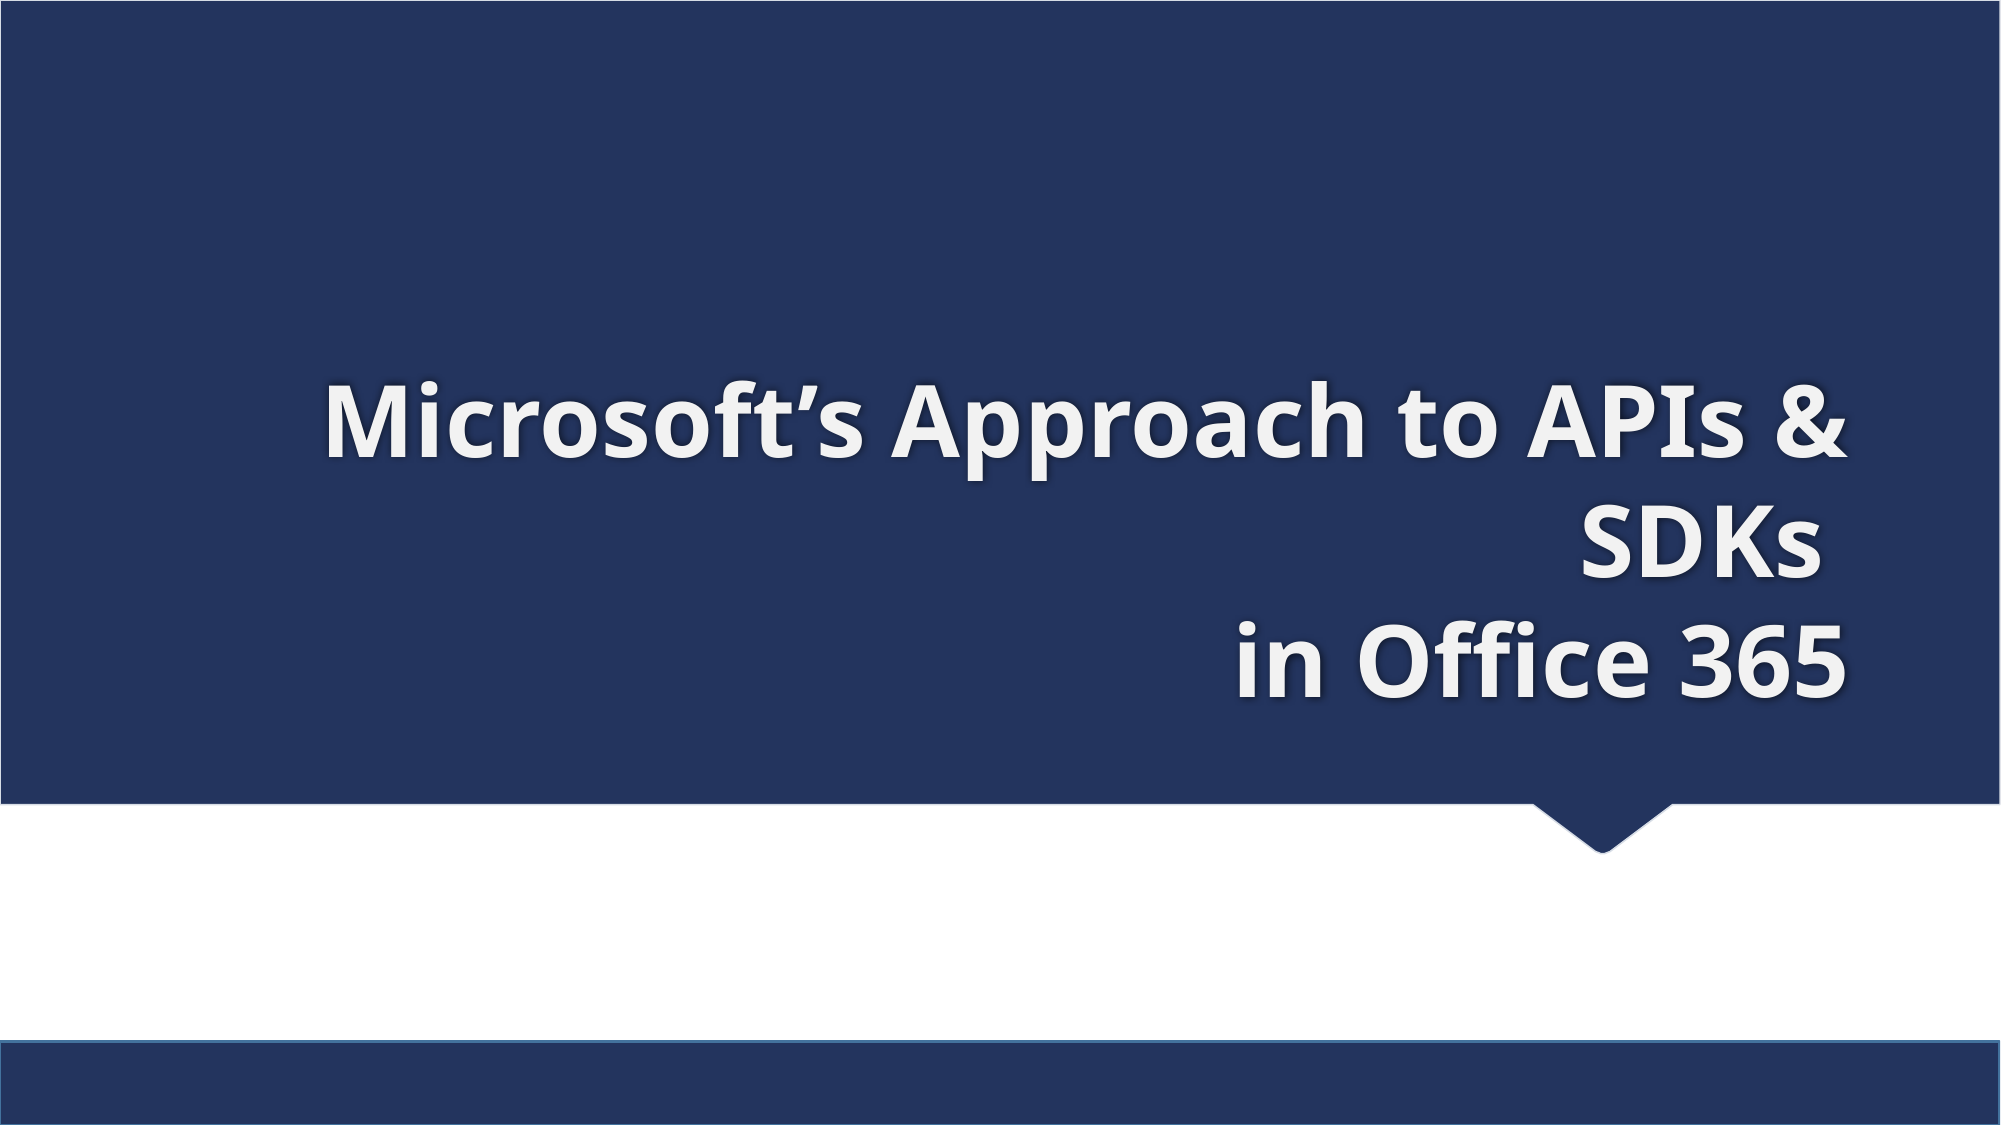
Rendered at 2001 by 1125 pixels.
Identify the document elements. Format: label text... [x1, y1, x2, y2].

title Microsoft’s Approach to APIs & SDKs in Office 365 [132, 484, 1866, 726]
